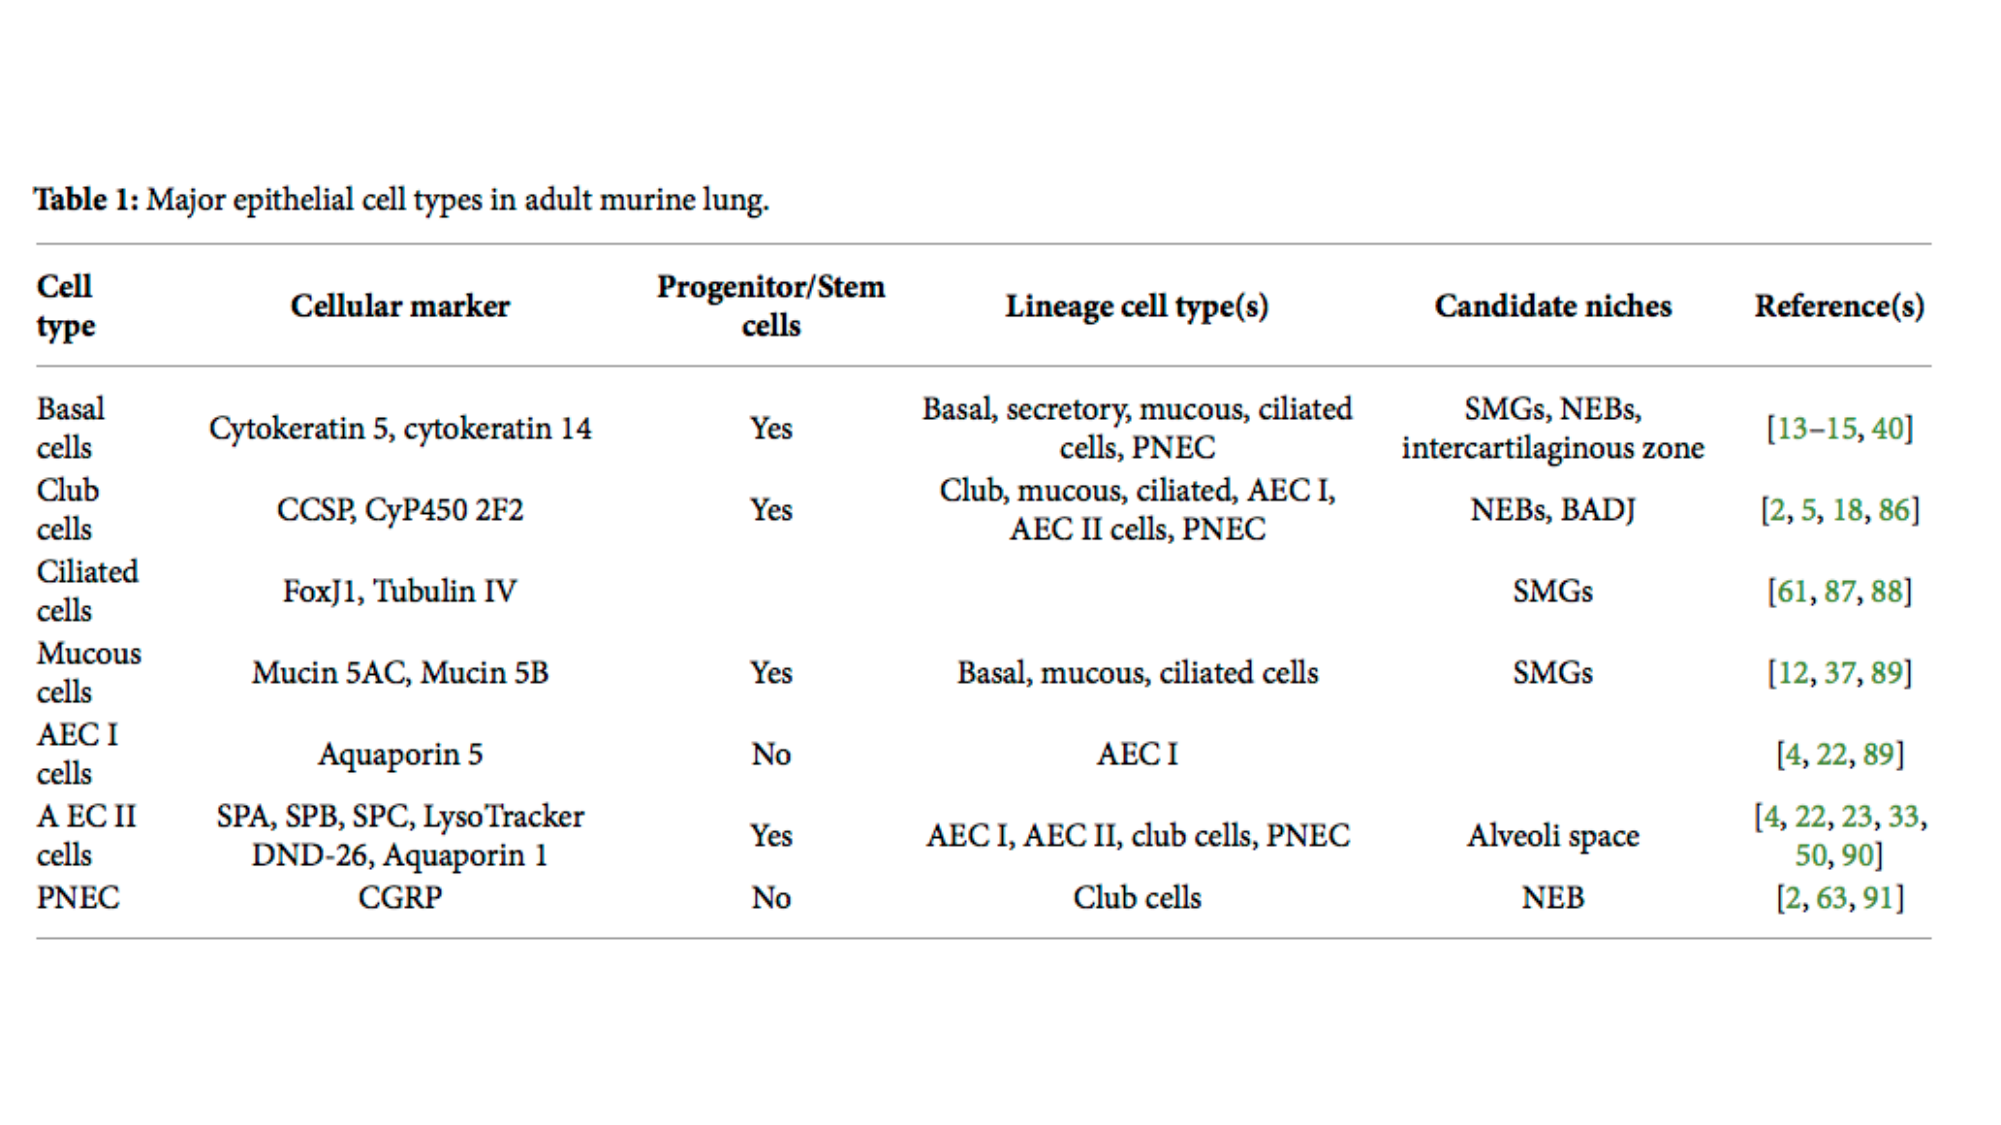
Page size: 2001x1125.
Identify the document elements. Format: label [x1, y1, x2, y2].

picture [0, 158, 2000, 965]
